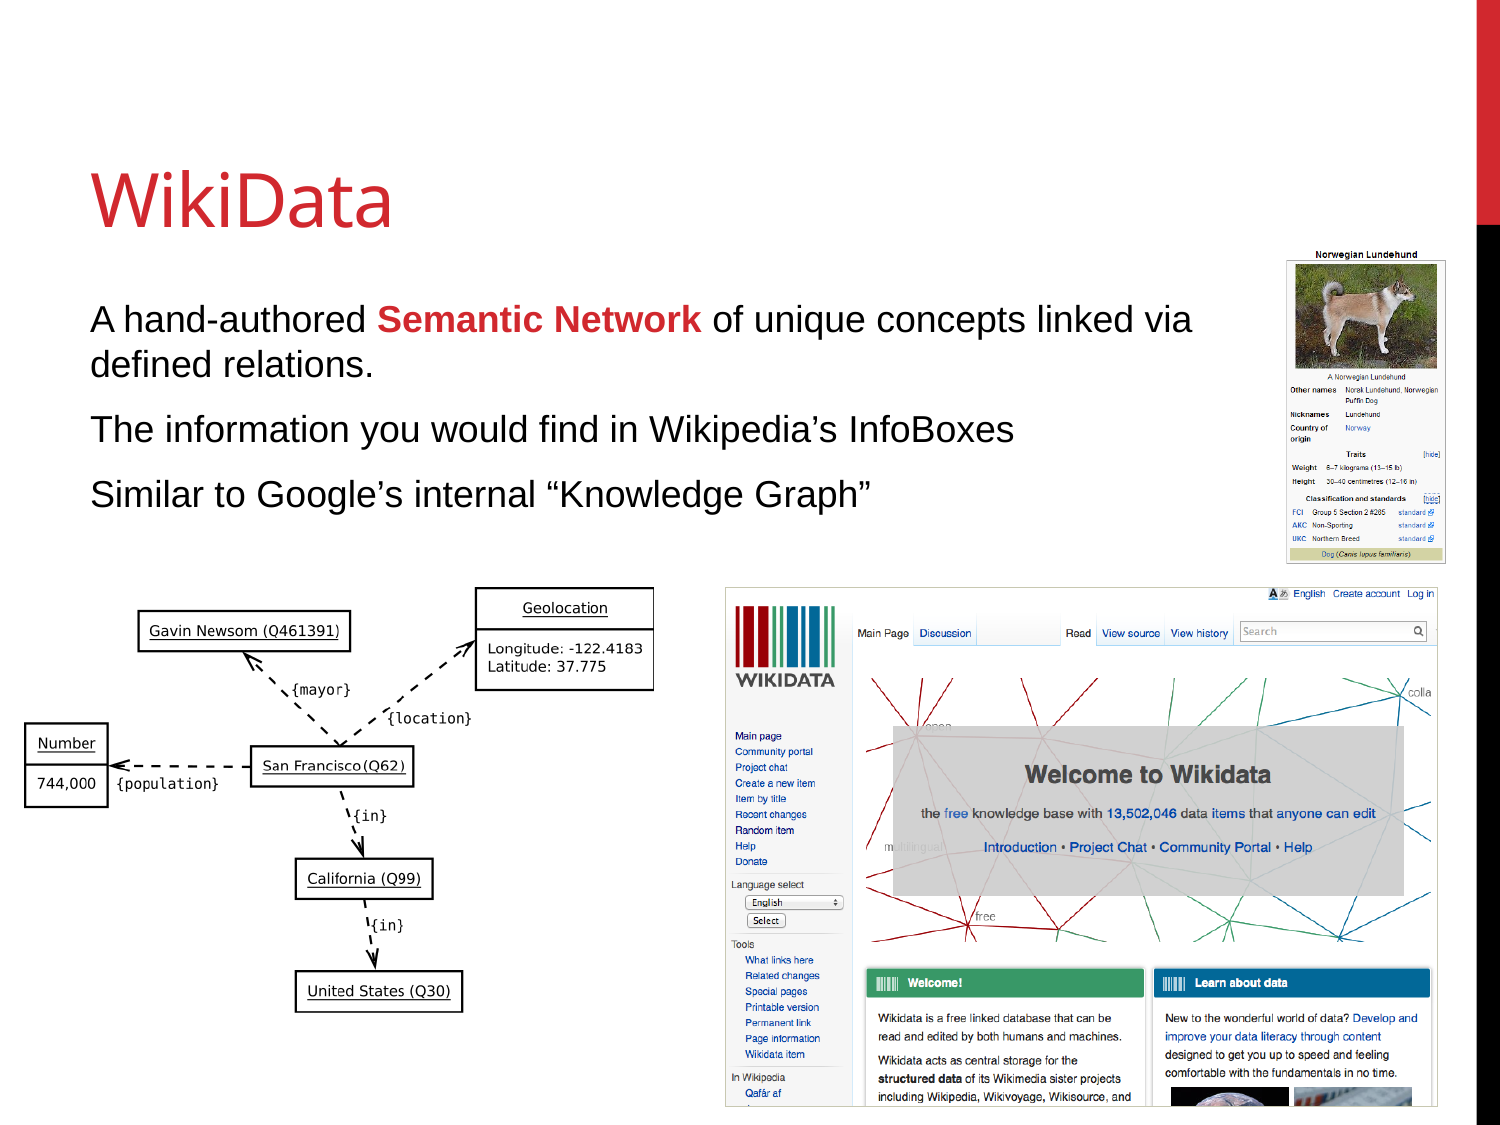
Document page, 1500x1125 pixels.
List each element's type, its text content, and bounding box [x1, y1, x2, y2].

title WikiData [75, 25, 1025, 250]
picture [1282, 249, 1451, 566]
picture [24, 586, 654, 1013]
picture [724, 586, 1439, 1107]
list A hand-authored Semantic Network of unique concepts linked via defined relations. The information you would find in Wikipedia’s InfoBoxes Similar to Google’s internal “Knowledge Graph” [75, 287, 1288, 750]
